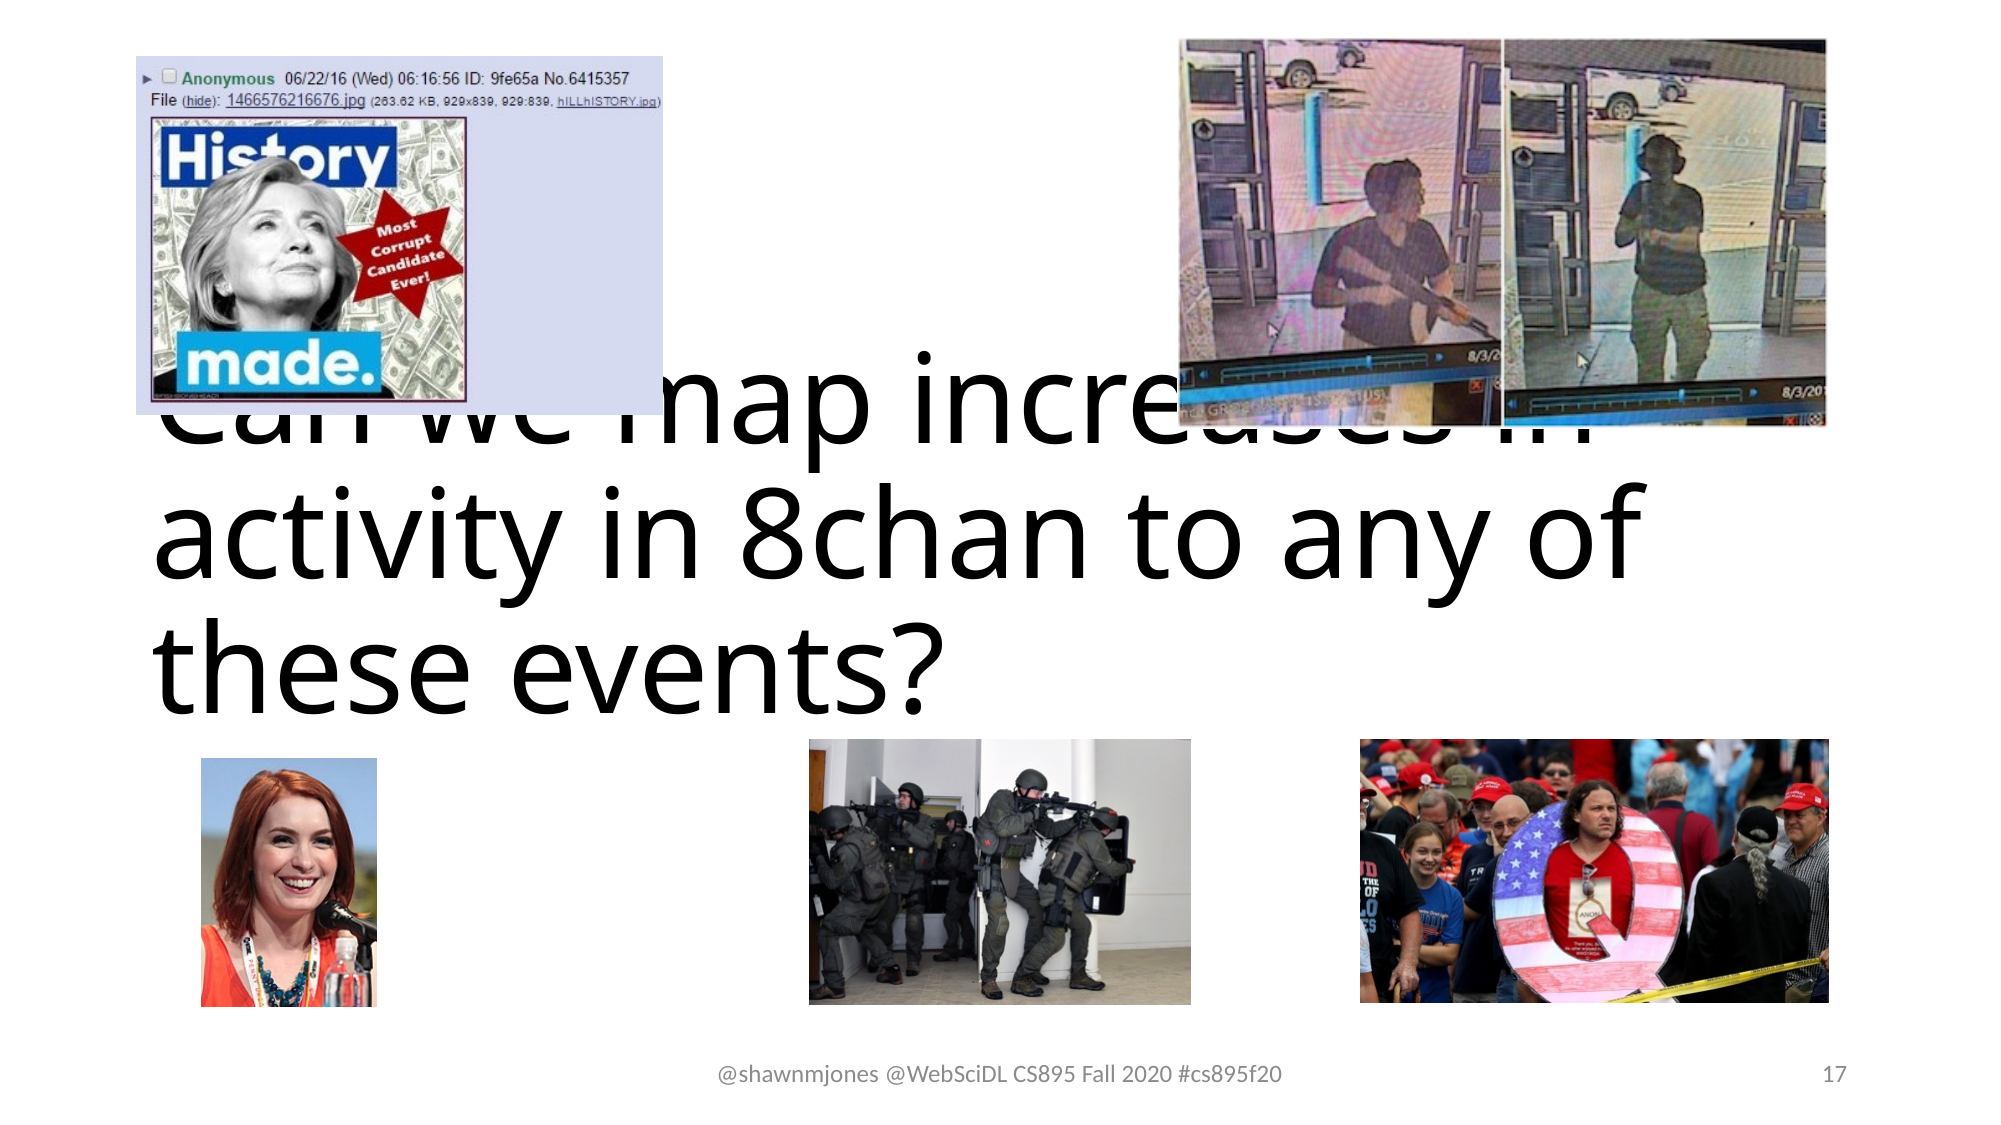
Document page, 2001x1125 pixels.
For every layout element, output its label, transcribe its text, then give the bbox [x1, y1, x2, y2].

picture [136, 56, 663, 415]
footer @shawnmjones @WebSciDL CS895 Fall 2020 #cs895f20 [662, 1042, 1338, 1103]
title Can we map increases in activity in 8chan to any of these events? [136, 280, 1862, 749]
picture [809, 739, 1191, 1005]
picture [1360, 739, 1829, 1003]
picture [1177, 37, 1829, 429]
slide_number 17 [1412, 1042, 1863, 1103]
picture [201, 758, 377, 1007]
